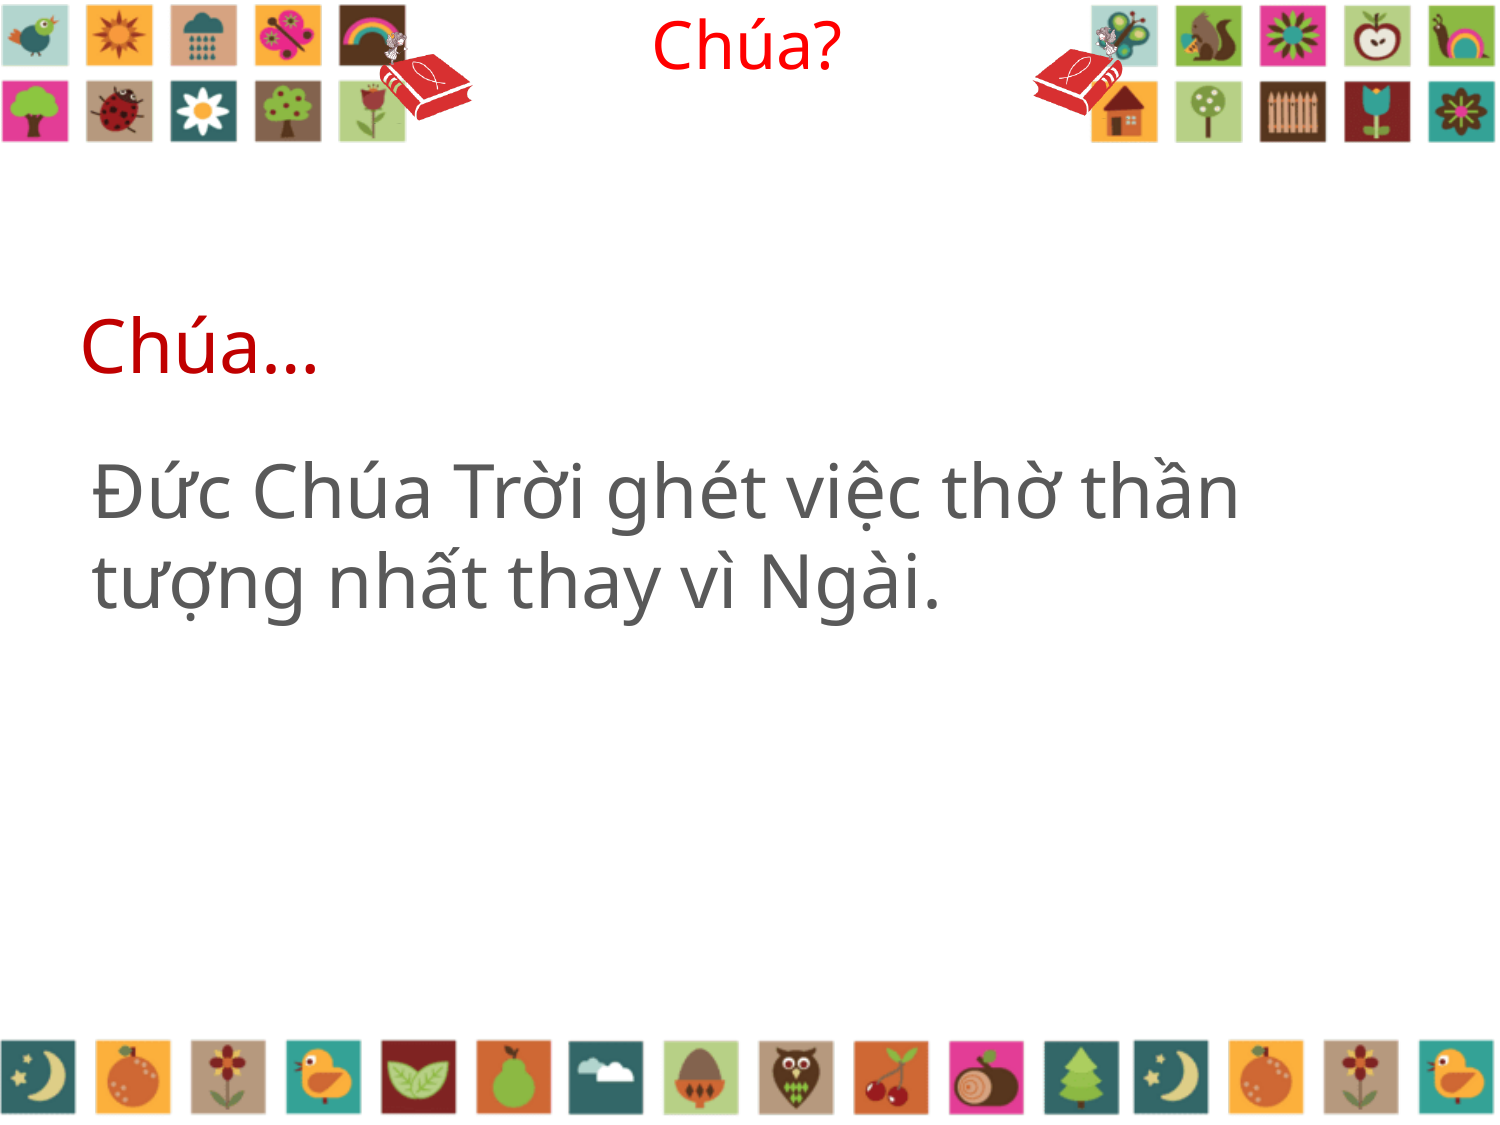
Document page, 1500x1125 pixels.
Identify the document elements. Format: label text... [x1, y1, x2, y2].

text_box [0, 1028, 1500, 1118]
text_box Đức Chúa Trời ghét việc thờ thần tượng nhất thay vì Ngài. [76, 436, 1424, 722]
text_box Chúa? [414, 0, 1080, 91]
text_box Chúa… [64, 290, 1412, 396]
picture [1000, 3, 1500, 150]
picture [0, 3, 505, 150]
